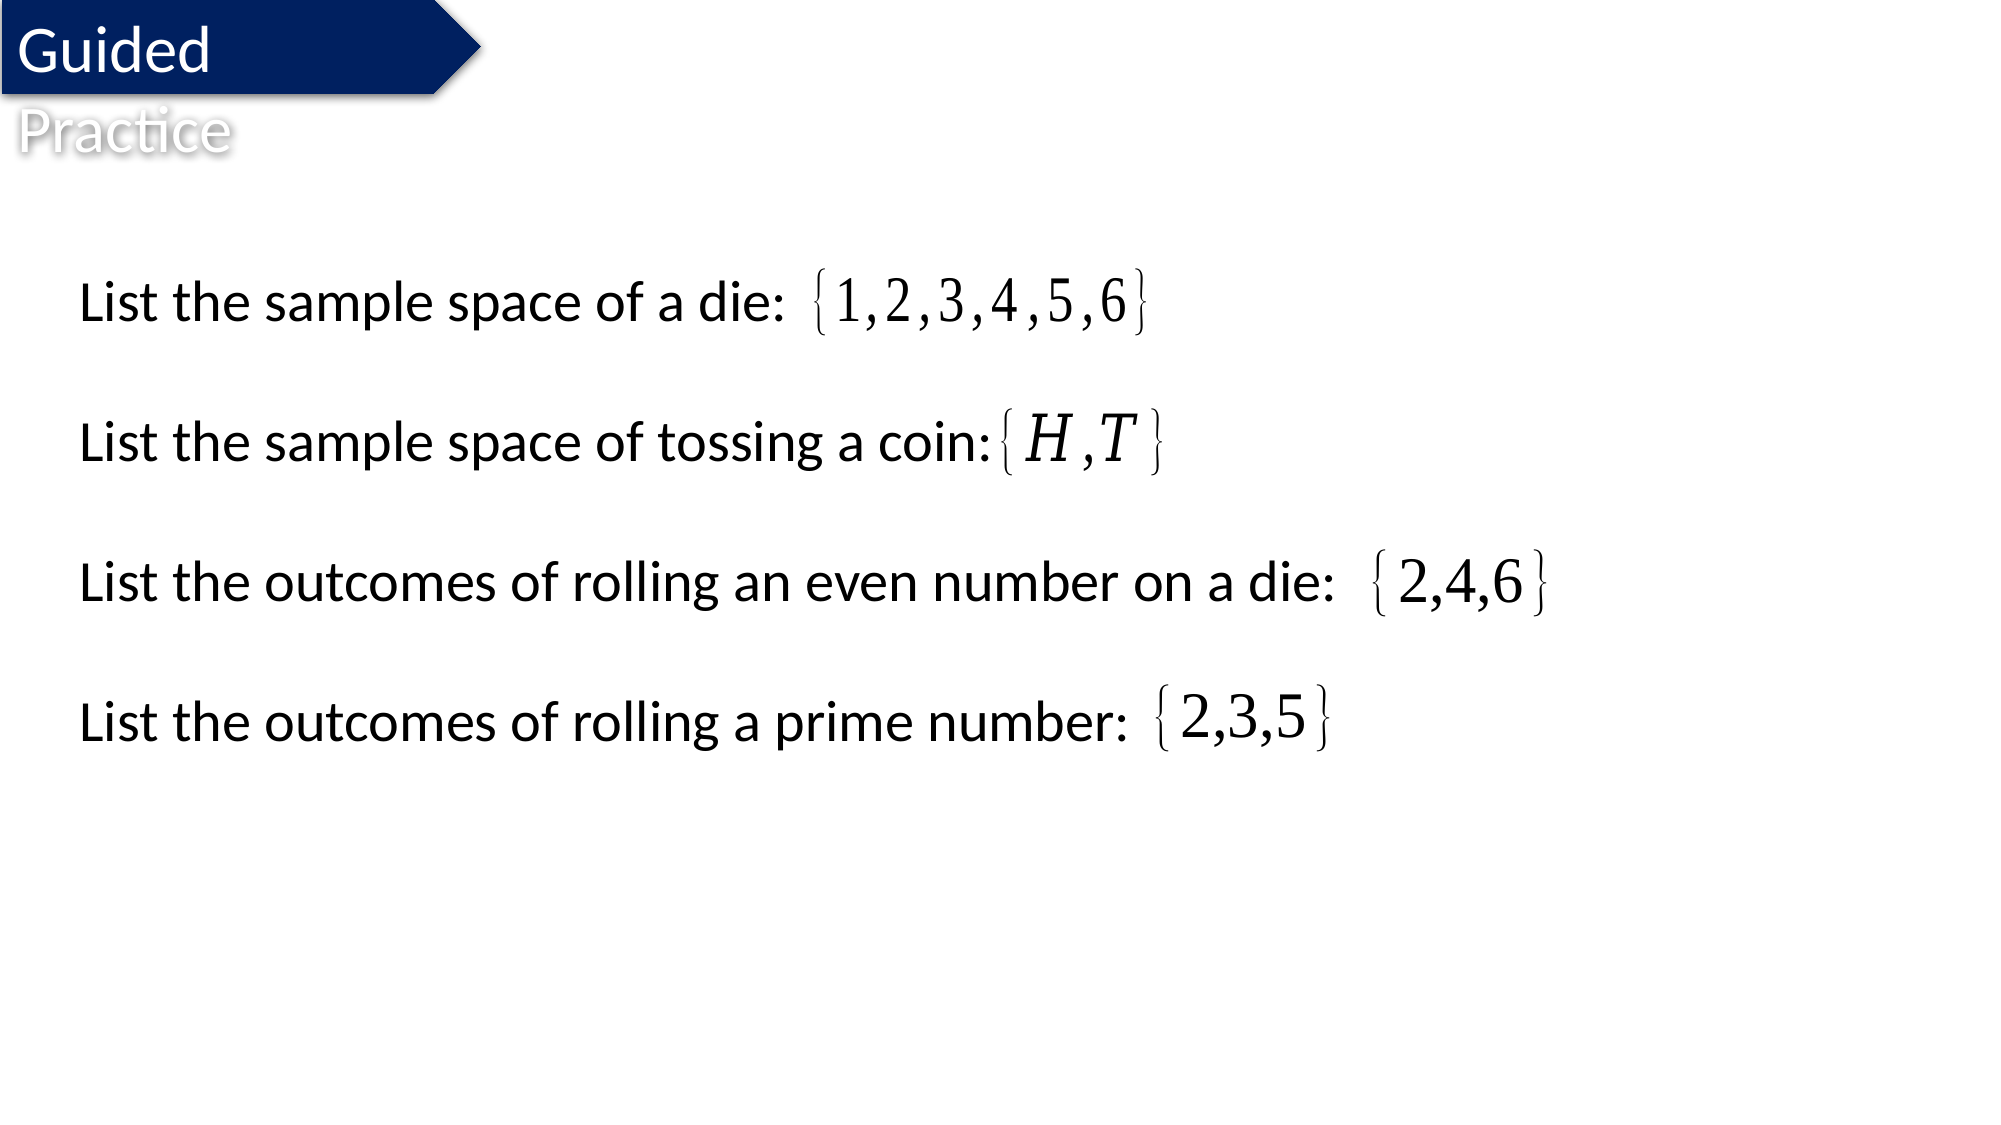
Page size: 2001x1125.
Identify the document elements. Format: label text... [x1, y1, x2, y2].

text_box List the sample space of a die: List the sample space of tossing a coin: List the outcomes of rolling an even number on a die: List the outcomes of rolling a prime number: [64, 115, 1474, 831]
text_box Guided Practice [2, 0, 481, 94]
